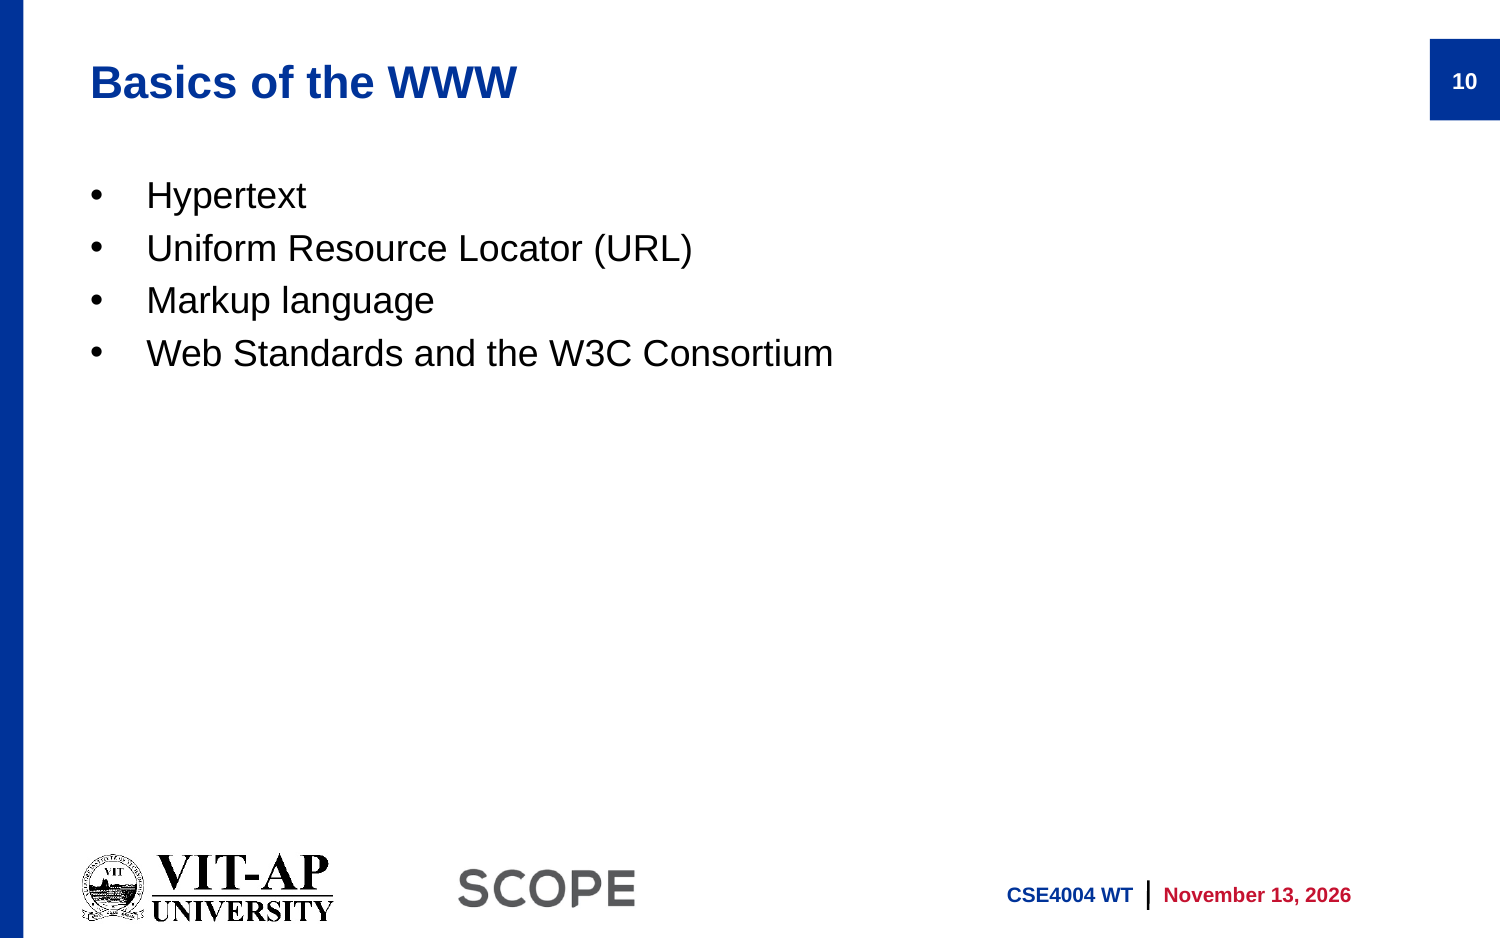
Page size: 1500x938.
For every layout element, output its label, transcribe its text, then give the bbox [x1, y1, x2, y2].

list Hypertext Uniform Resource Locator (URL) Markup language Web Standards and the W3C Consortium [74, 163, 1426, 838]
picture [76, 846, 337, 928]
picture [454, 864, 641, 910]
slide_number 10 [1429, 45, 1500, 116]
footer CSE4004 WT [673, 868, 1149, 919]
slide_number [1149, 868, 1424, 919]
title Basics of the WWW [74, 37, 1430, 124]
